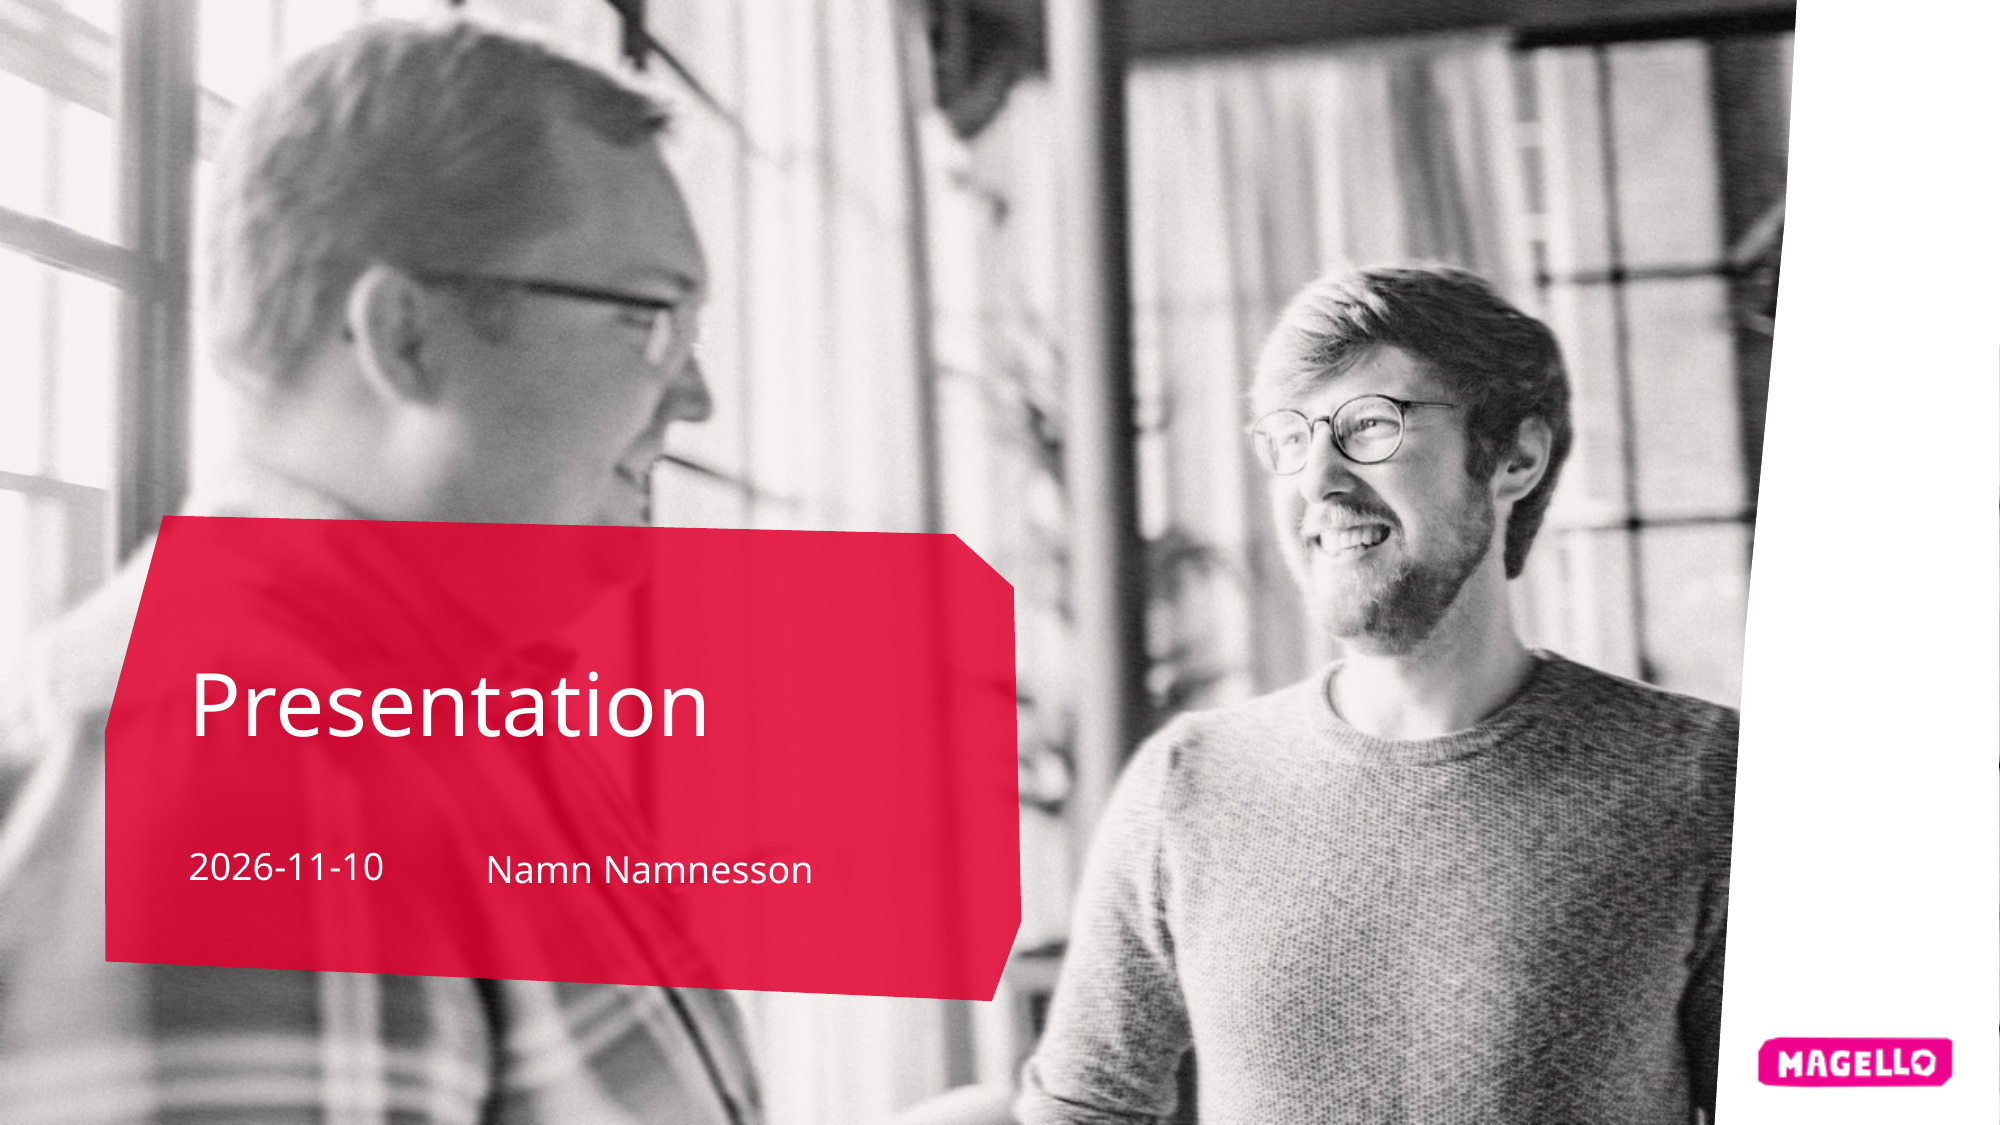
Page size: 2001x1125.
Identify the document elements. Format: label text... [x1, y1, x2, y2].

list Namn Namnesson [471, 828, 931, 908]
picture [1743, 1030, 1968, 1095]
list 2025-07-07 [173, 828, 471, 908]
picture [0, 0, 1796, 1125]
list Presentation [173, 580, 949, 823]
